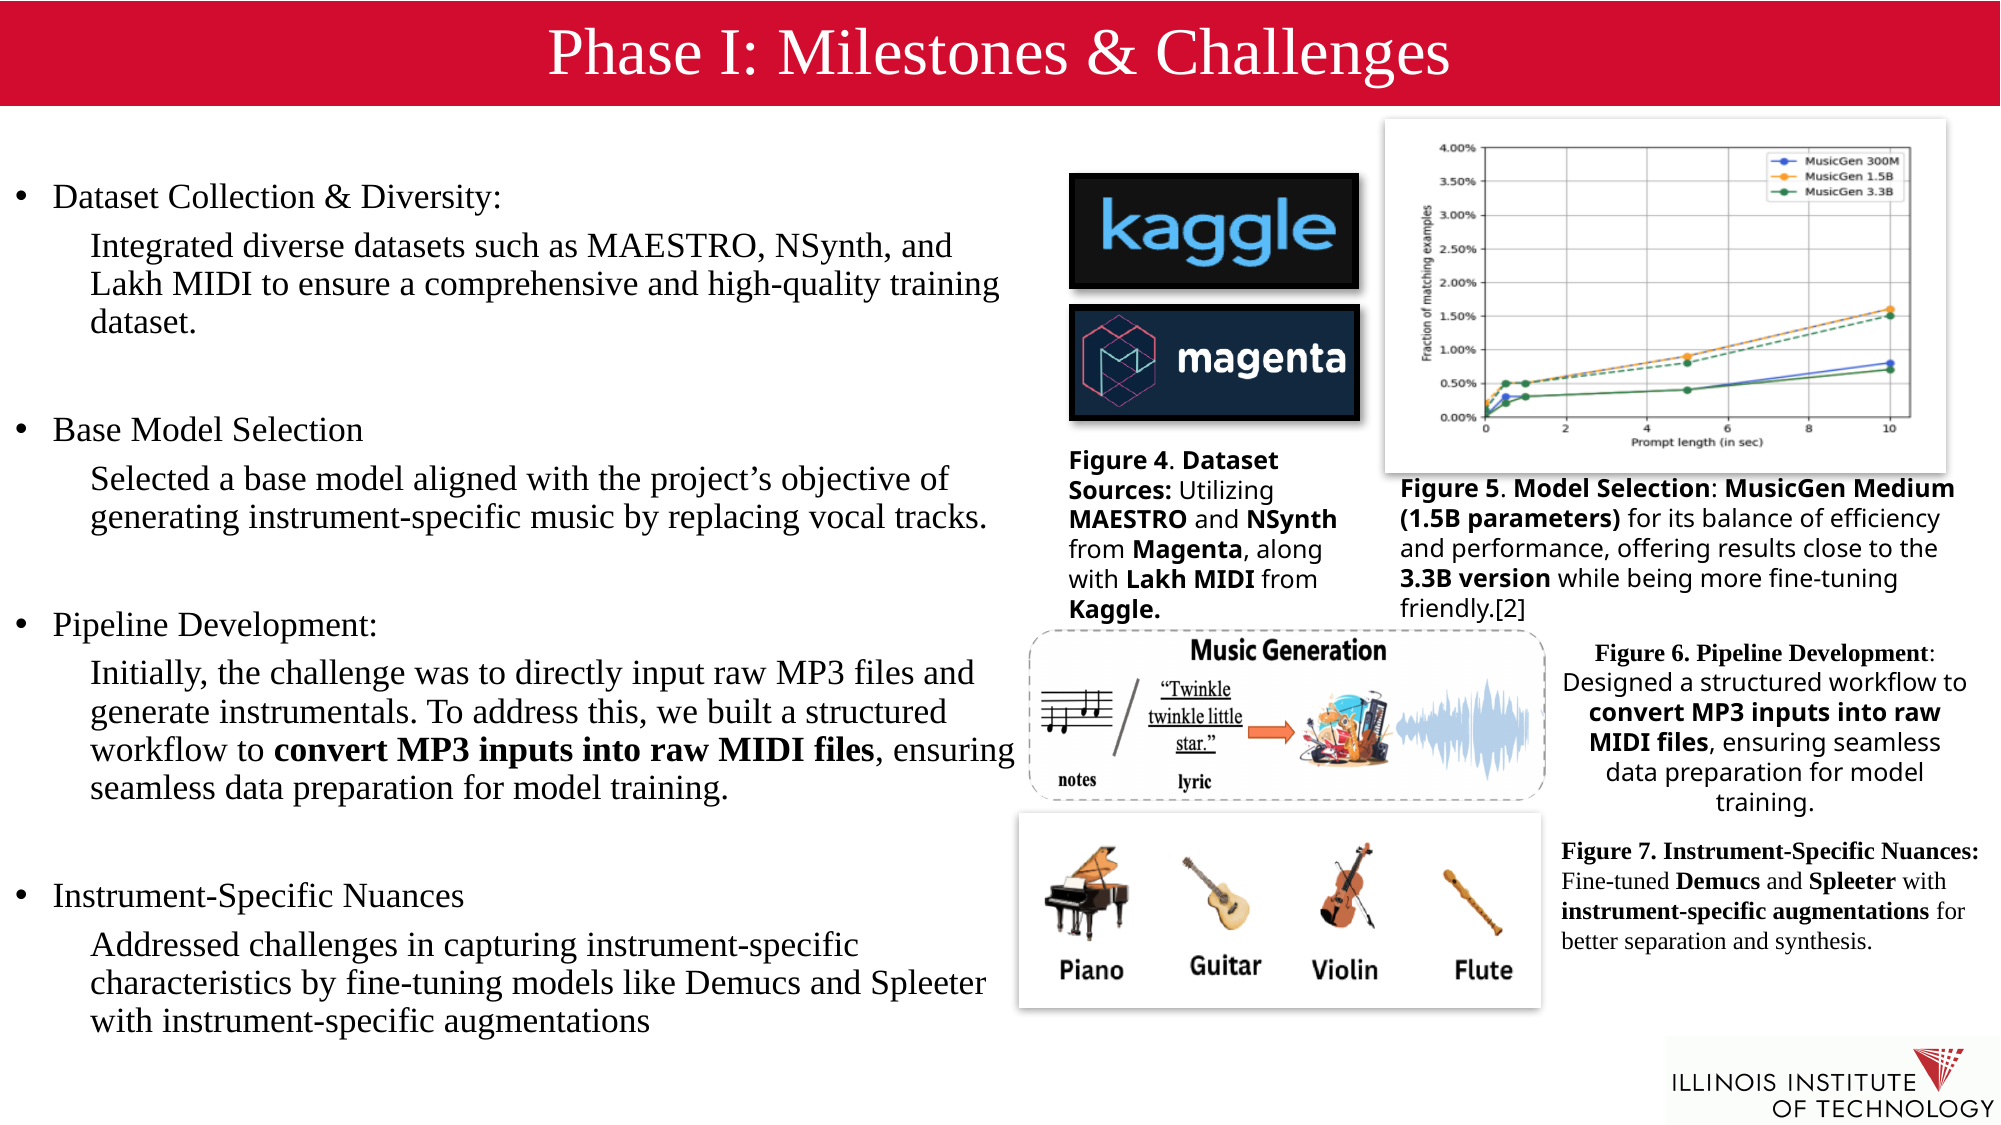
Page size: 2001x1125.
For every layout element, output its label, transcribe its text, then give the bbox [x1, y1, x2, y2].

picture [1074, 178, 1353, 284]
picture [1663, 1035, 2000, 1125]
text_box Figure 5. Model Selection: MusicGen Medium (1.5B parameters) for its balance of efficiency and performance, offering results close to the 3.3B version while being more fine-tuning friendly.[2] [1385, 465, 1986, 629]
text_box Figure 7. Instrument-Specific Nuances: Fine-tuned Demucs and Spleeter with instrument-specific augmentations for better separation and synthesis. [1546, 827, 2000, 992]
list Dataset Collection & Diversity: Integrated diverse datasets such as MAESTRO, NSynth, and Lakh MIDI to ensure a comprehensive and high-quality training dataset. Base Model Selection Selected a base model aligned with the project’s objective of generating instrument-specific music by replacing vocal tracks. Pipeline Development: Initially, the challenge was to directly input raw MP3 files and generate instrumentals. To address this, we built a structured workflow to convert MP3 inputs into raw MIDI files, ensuring seamless data preparation for model training. Instrument-Specific Nuances Addressed challenges in capturing instrument-specific characteristics by fine-tuning models like Demucs and Spleeter with instrument-specific augmentations [0, 107, 1034, 1100]
picture [1032, 826, 1527, 995]
picture [1028, 628, 1546, 802]
text_box Phase I: Milestones & Challenges [0, 0, 2000, 107]
text_box Figure 6. Pipeline Development: Designed a structured workflow to convert MP3 inputs into raw MIDI files, ensuring seamless data preparation for model training. [1545, 629, 1986, 854]
picture [1399, 132, 1933, 460]
text_box Figure 4. Dataset Sources: Utilizing MAESTRO and NSynth from Magenta, along with Lakh MIDI from Kaggle. [1053, 436, 1377, 628]
picture [1074, 309, 1355, 416]
